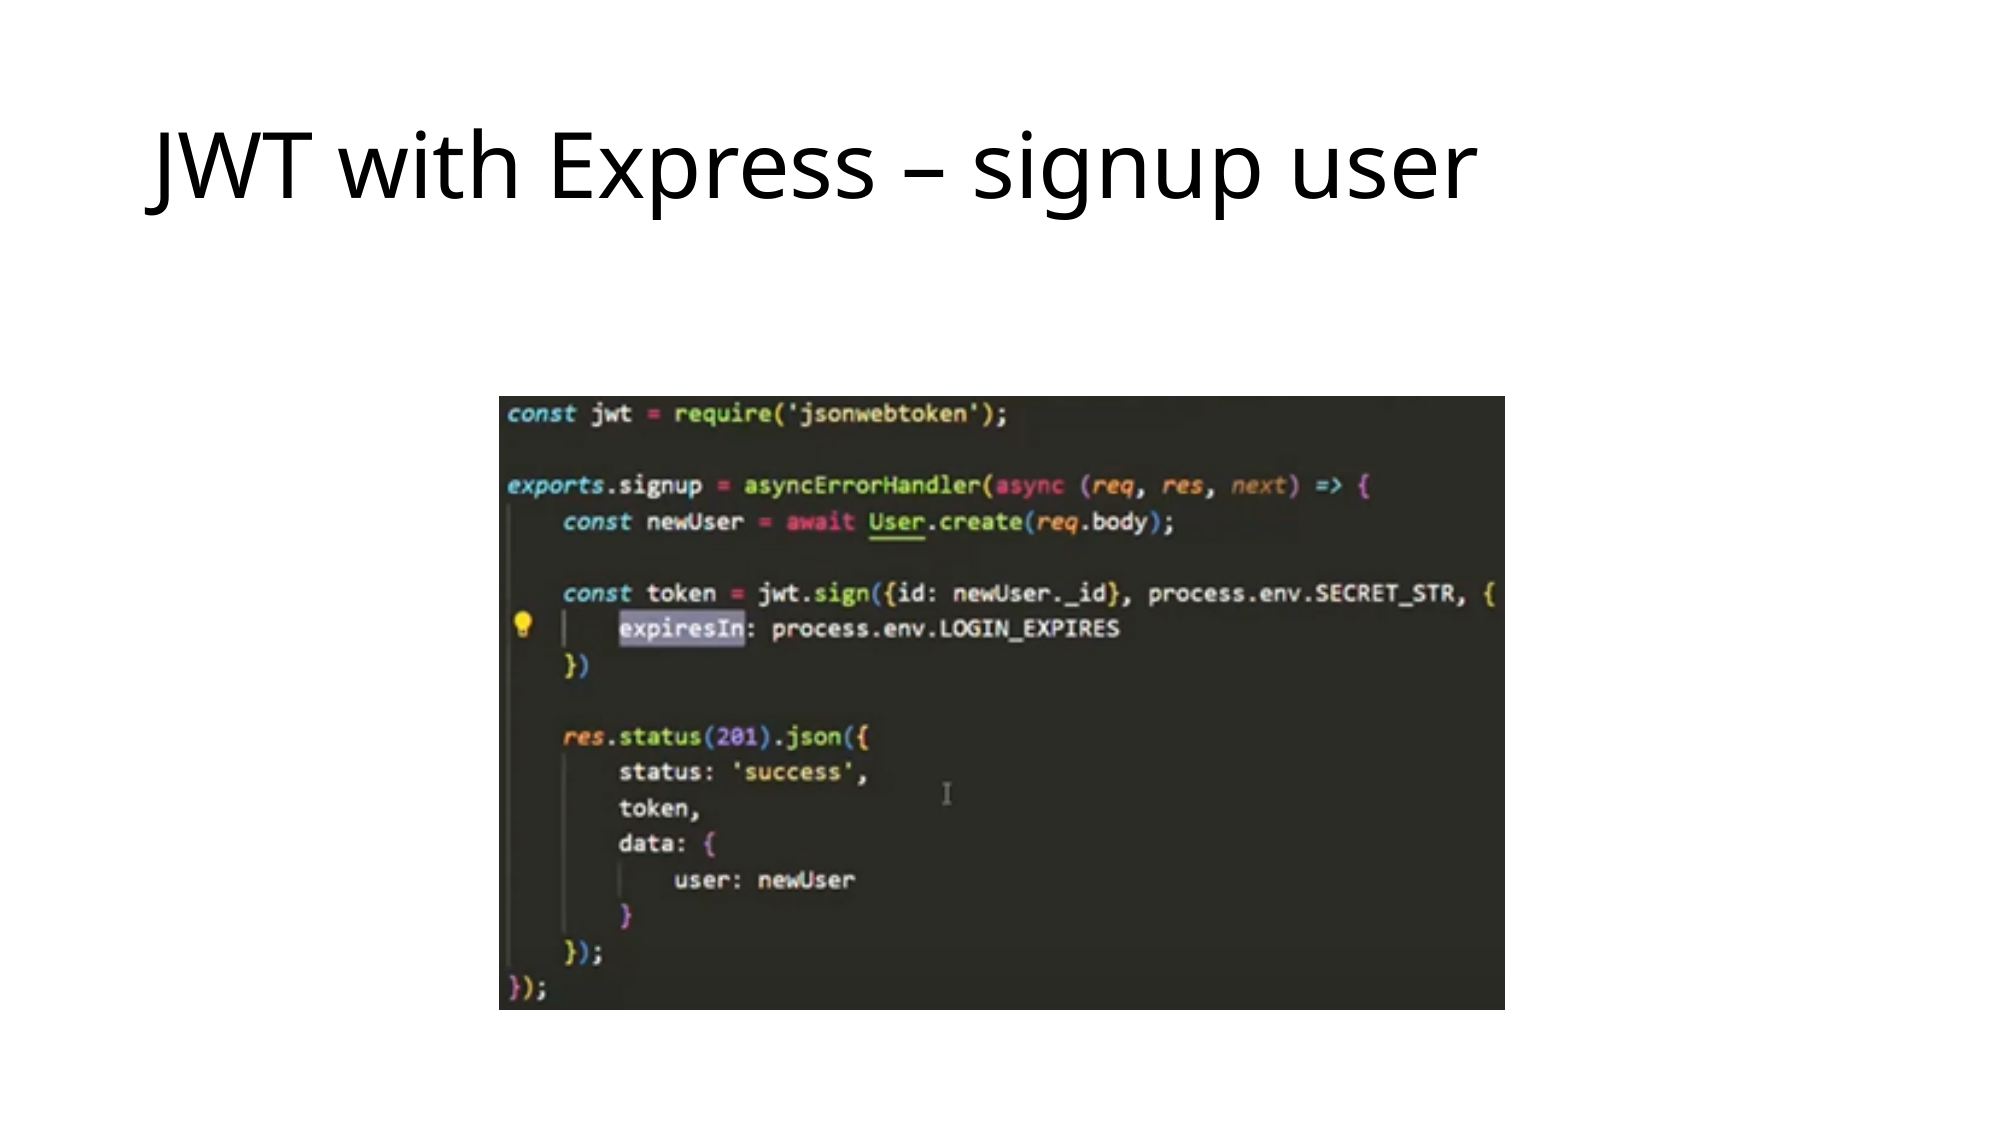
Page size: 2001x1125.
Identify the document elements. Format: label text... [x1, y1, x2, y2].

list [499, 396, 1505, 1010]
title JWT with Express – signup user [137, 59, 1863, 278]
